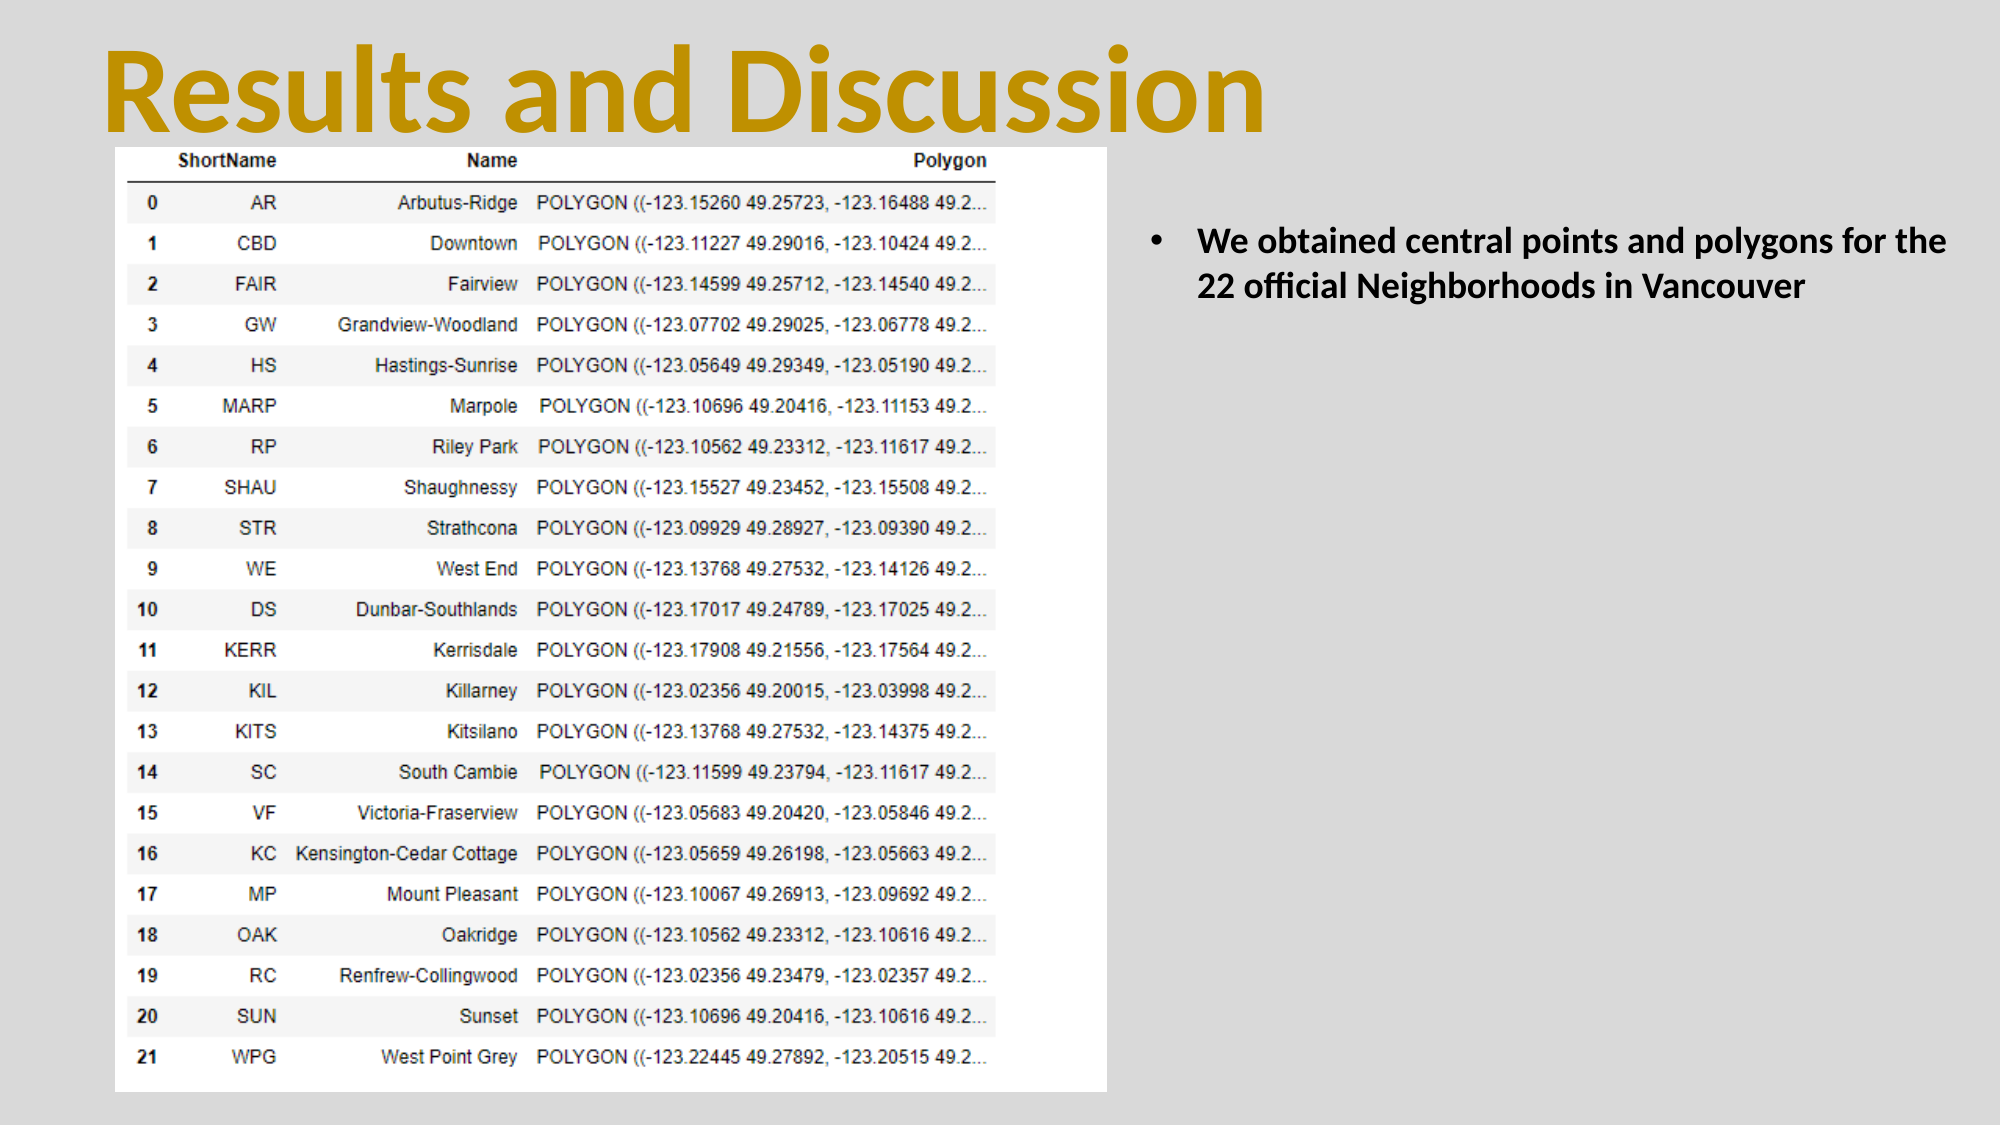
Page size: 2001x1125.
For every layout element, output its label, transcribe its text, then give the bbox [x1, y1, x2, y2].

picture [115, 147, 1107, 1092]
text_box Results and Discussion [86, 0, 2000, 165]
text_box We obtained central points and polygons for the 22 official Neighborhoods in Vancouver [1135, 209, 2000, 314]
